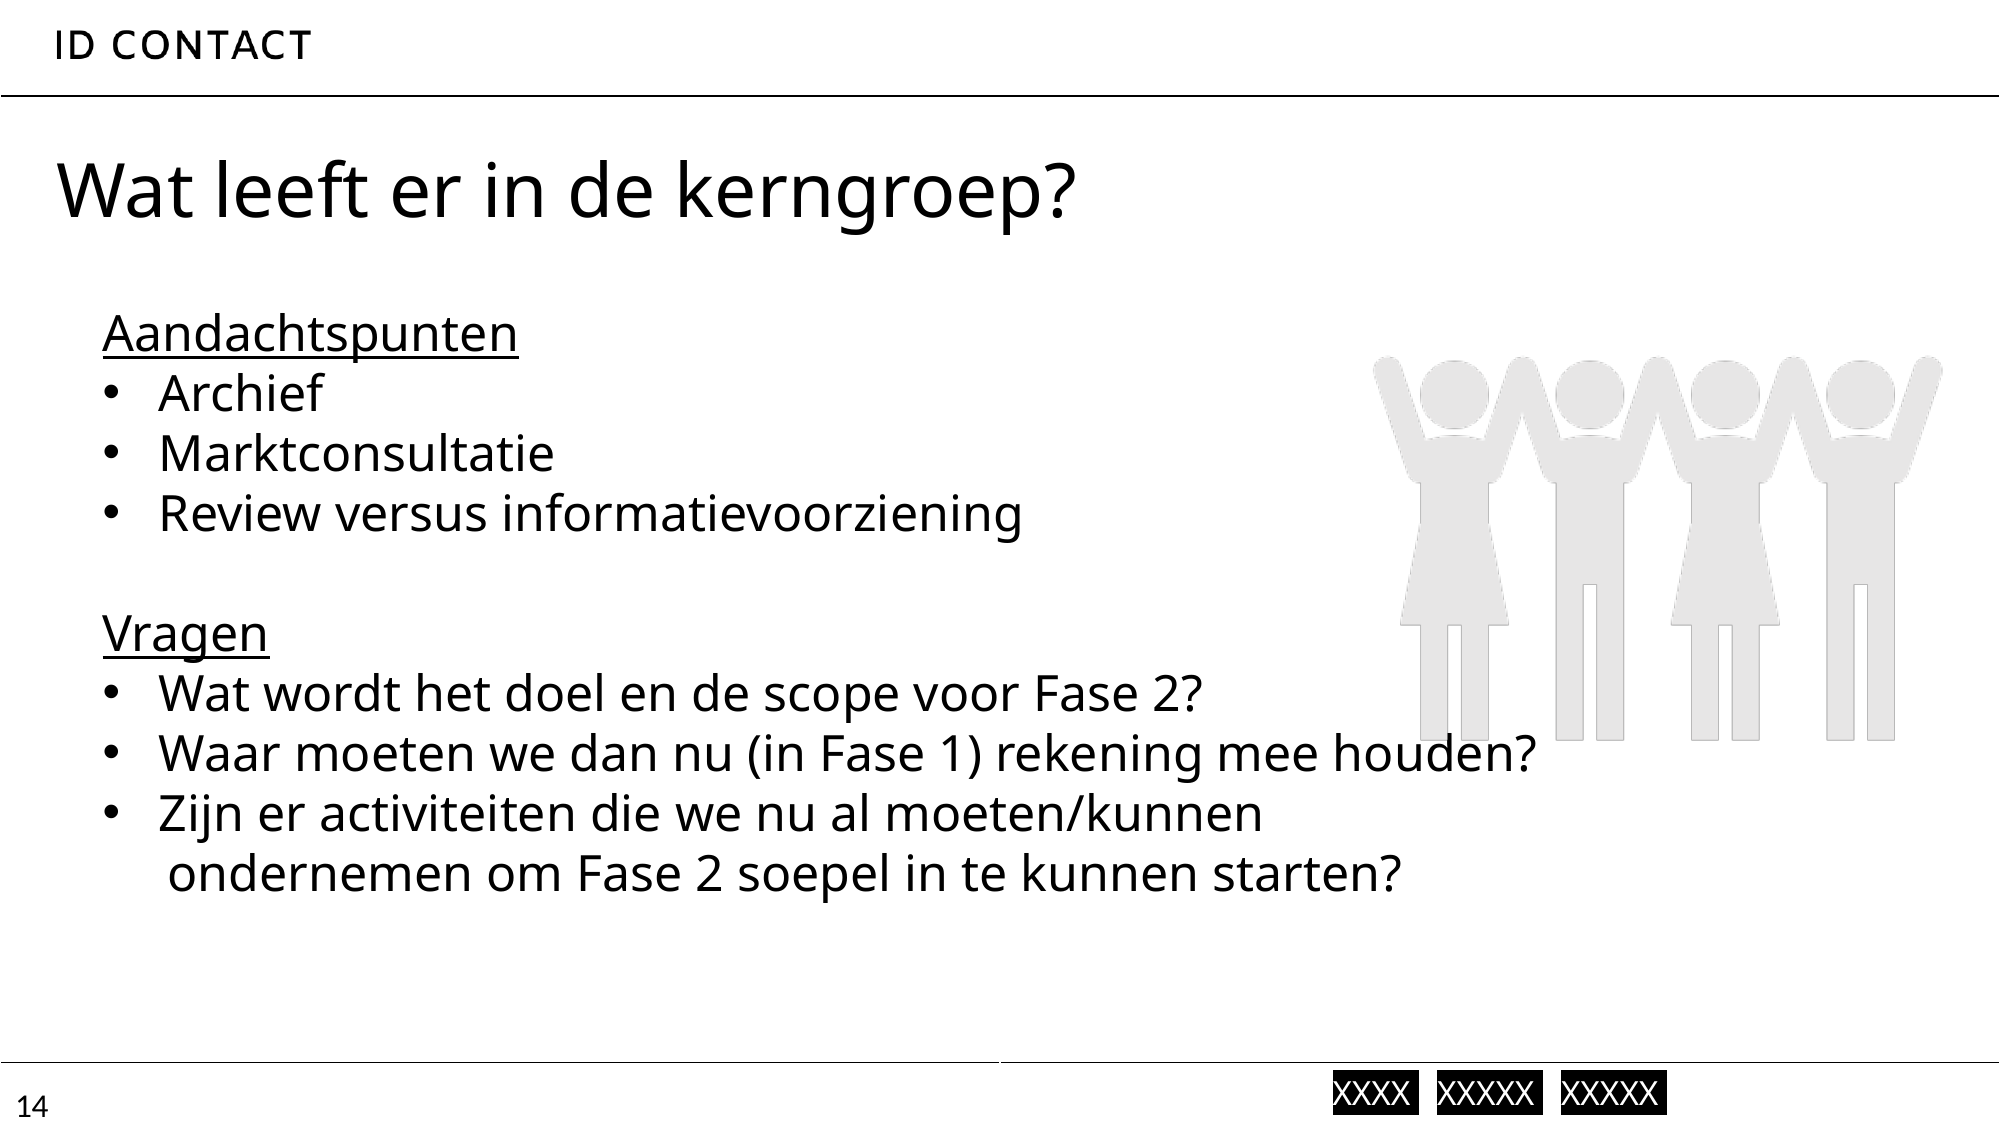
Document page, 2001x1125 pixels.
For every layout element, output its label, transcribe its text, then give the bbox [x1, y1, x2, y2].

table_header XXXX , XXXXX , XXXXX [1001, 1063, 1999, 1125]
text_box Wat leeft er in de kerngroep? [41, 102, 2000, 277]
text_box Aandachtspunten Archief Marktconsultatie Review versus informatievoorziening Vragen Wat wordt het doel en de scope voor Fase 2? Waar moeten we dan nu (in Fase 1) rekening mee houden? Zijn er activiteiten die we nu al moeten/kunnen ondernemen om Fase 2 soepel in te kunnen starten? [87, 294, 1962, 1030]
table_header 14 [1, 1063, 999, 1125]
picture [1333, 226, 1983, 876]
picture [41, 15, 332, 70]
table_header [1, 0, 1999, 95]
